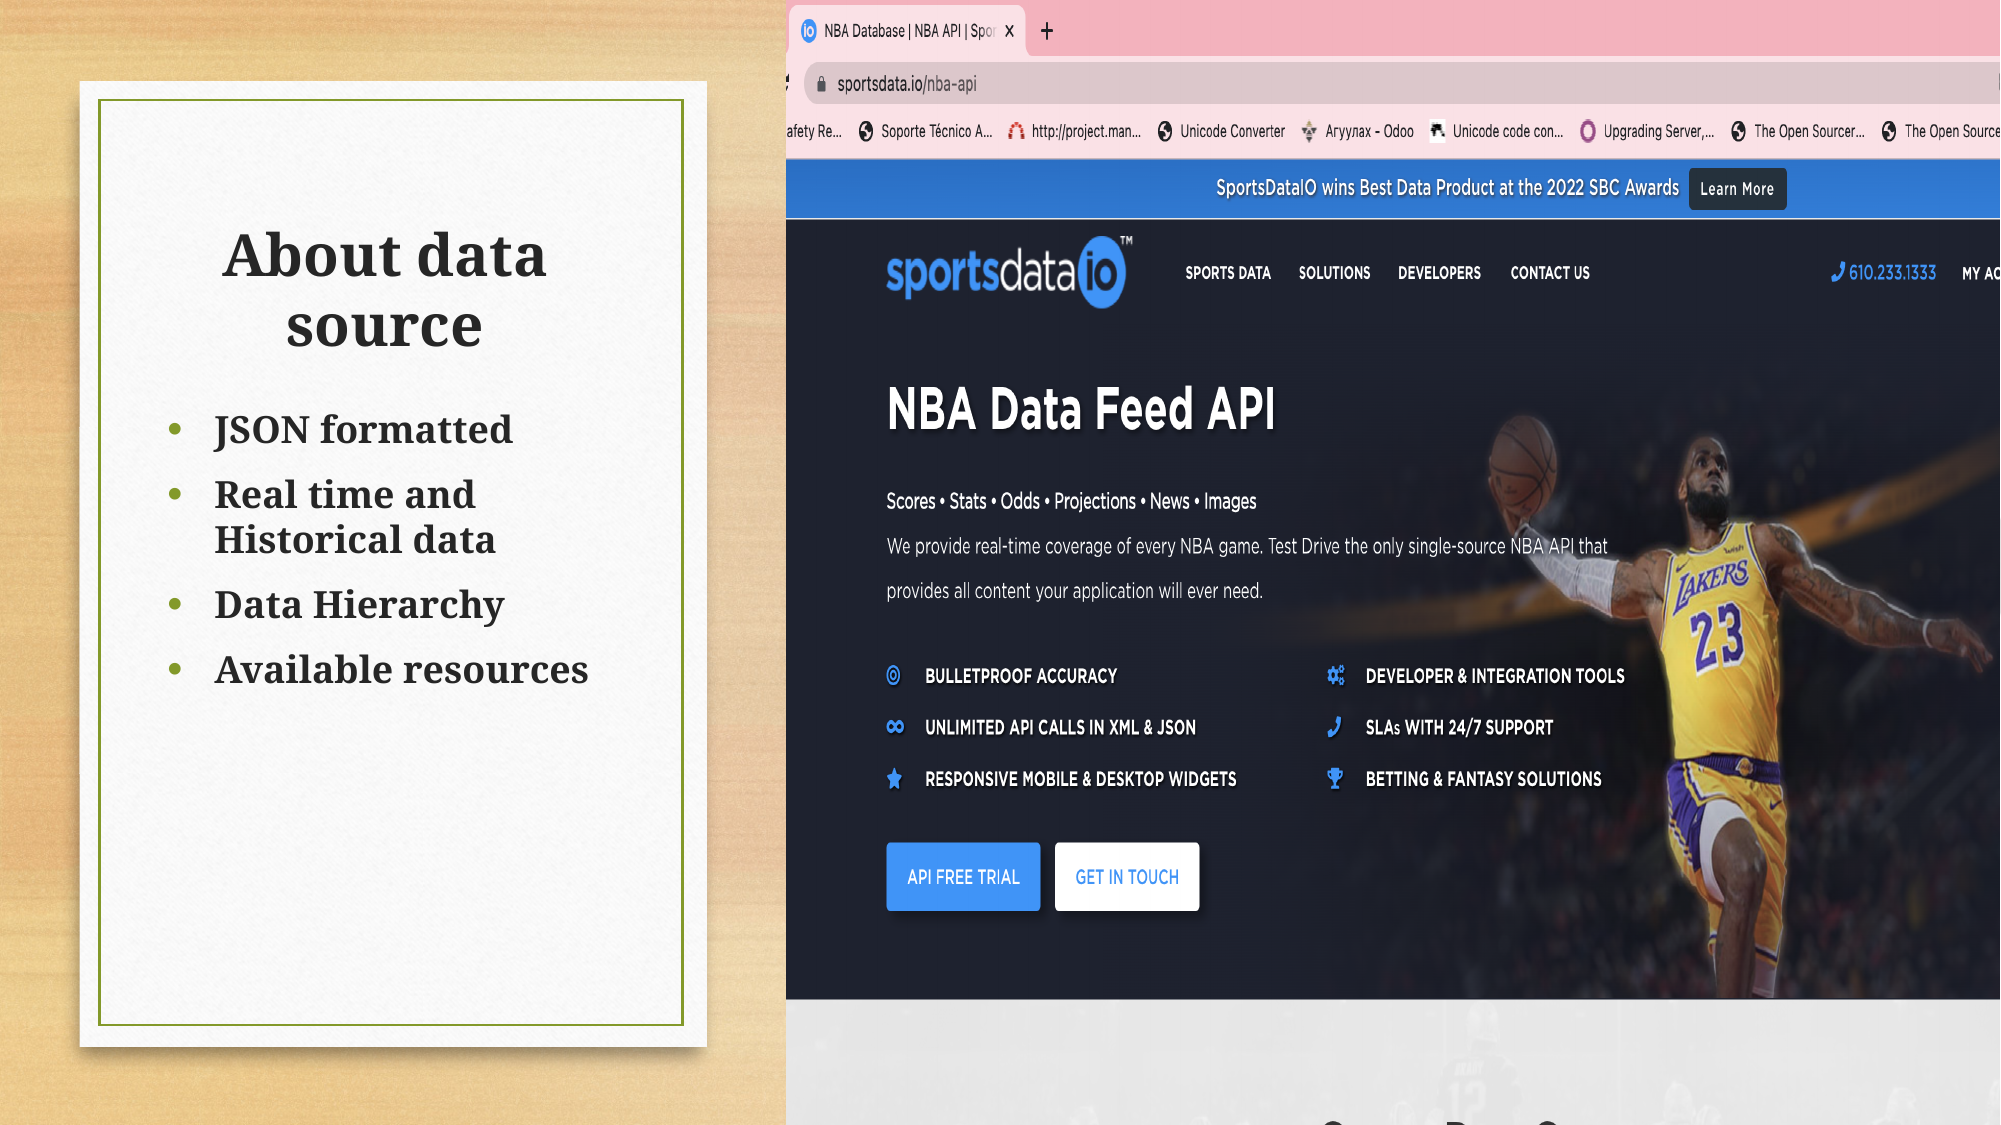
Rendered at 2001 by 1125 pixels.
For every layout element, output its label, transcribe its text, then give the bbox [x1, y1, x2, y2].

picture [786, 0, 2001, 1125]
text_box [0, 0, 785, 1125]
text_box [99, 99, 683, 1026]
list JSON formatted Real time and Historical data Data Hierarchy Available resources [152, 398, 618, 982]
title About data source [152, 159, 618, 366]
text_box [78, 80, 708, 1048]
